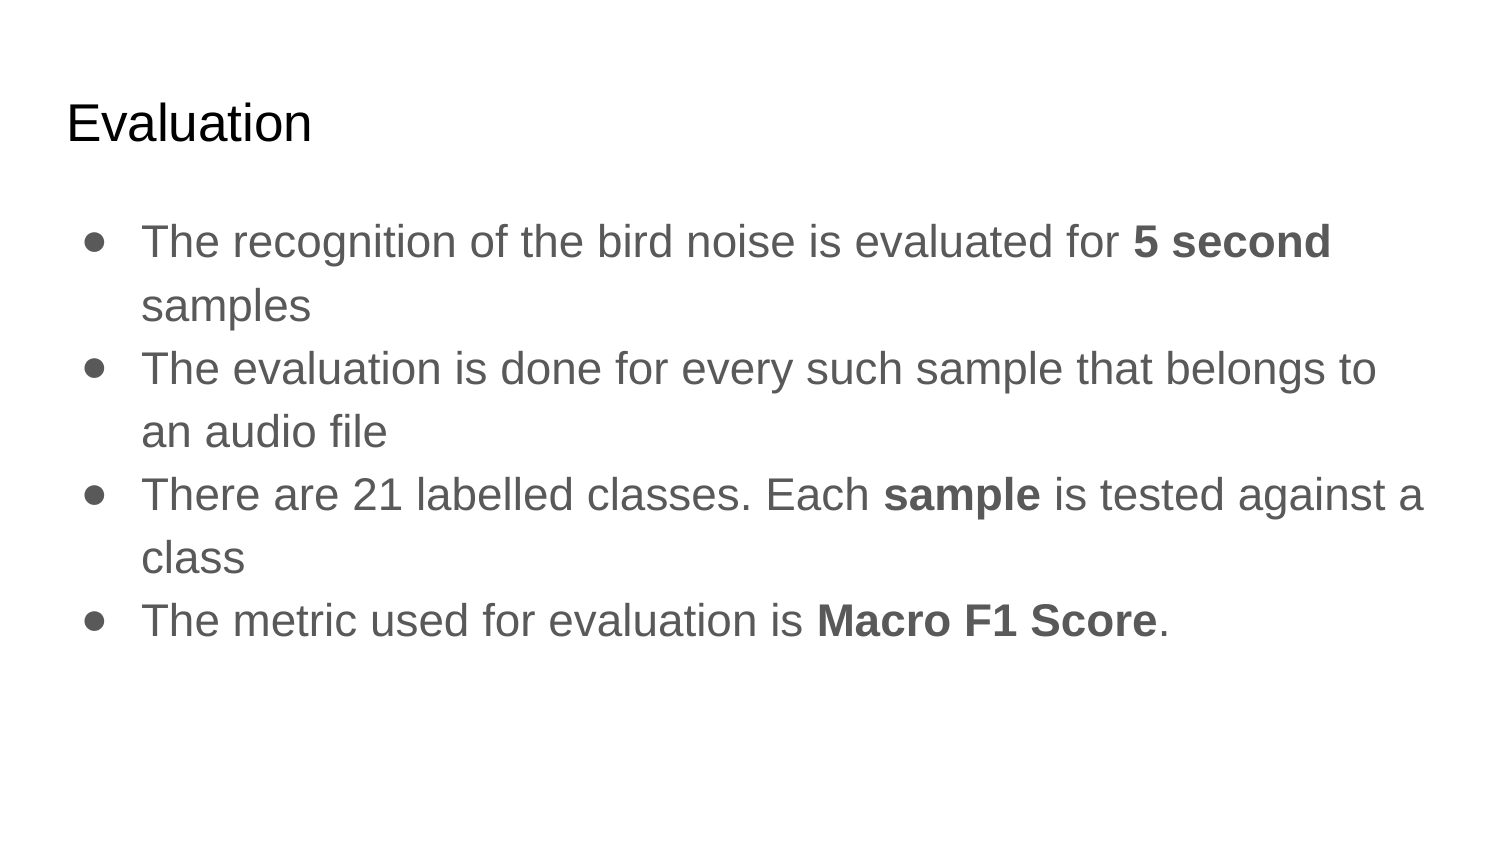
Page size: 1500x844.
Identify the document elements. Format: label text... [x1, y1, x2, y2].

list The recognition of the bird noise is evaluated for 5 second samples The evaluation is done for every such sample that belongs to an audio file There are 21 labelled classes. Each sample is tested against a class The metric used for evaluation is Macro F1 Score. [51, 189, 1449, 750]
title Evaluation [51, 72, 1449, 167]
